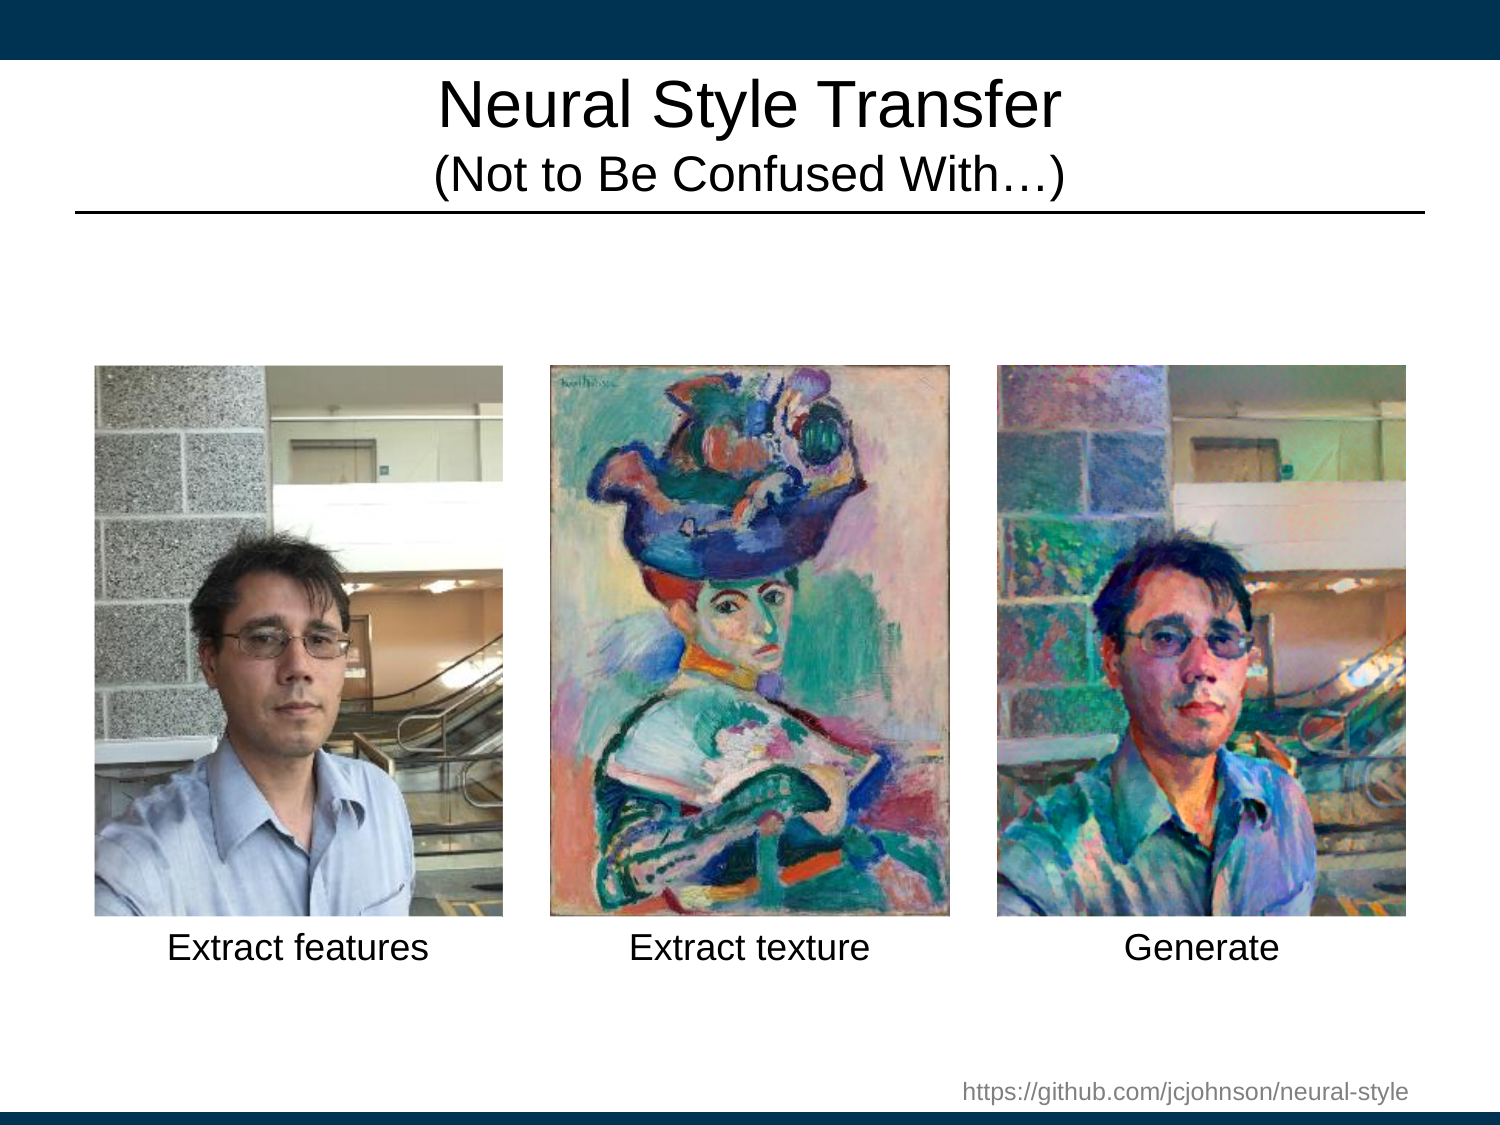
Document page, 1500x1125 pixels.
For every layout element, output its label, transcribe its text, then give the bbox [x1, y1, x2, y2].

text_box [93, 365, 1407, 917]
title Neural Style Transfer (Not to Be Confused With…) [75, 37, 1425, 225]
text_box Generate [997, 924, 1406, 975]
text_box https://github.com/jcjohnson/neural-style [74, 1072, 1425, 1113]
text_box Extract features [94, 924, 503, 975]
text_box Extract texture [550, 925, 950, 975]
